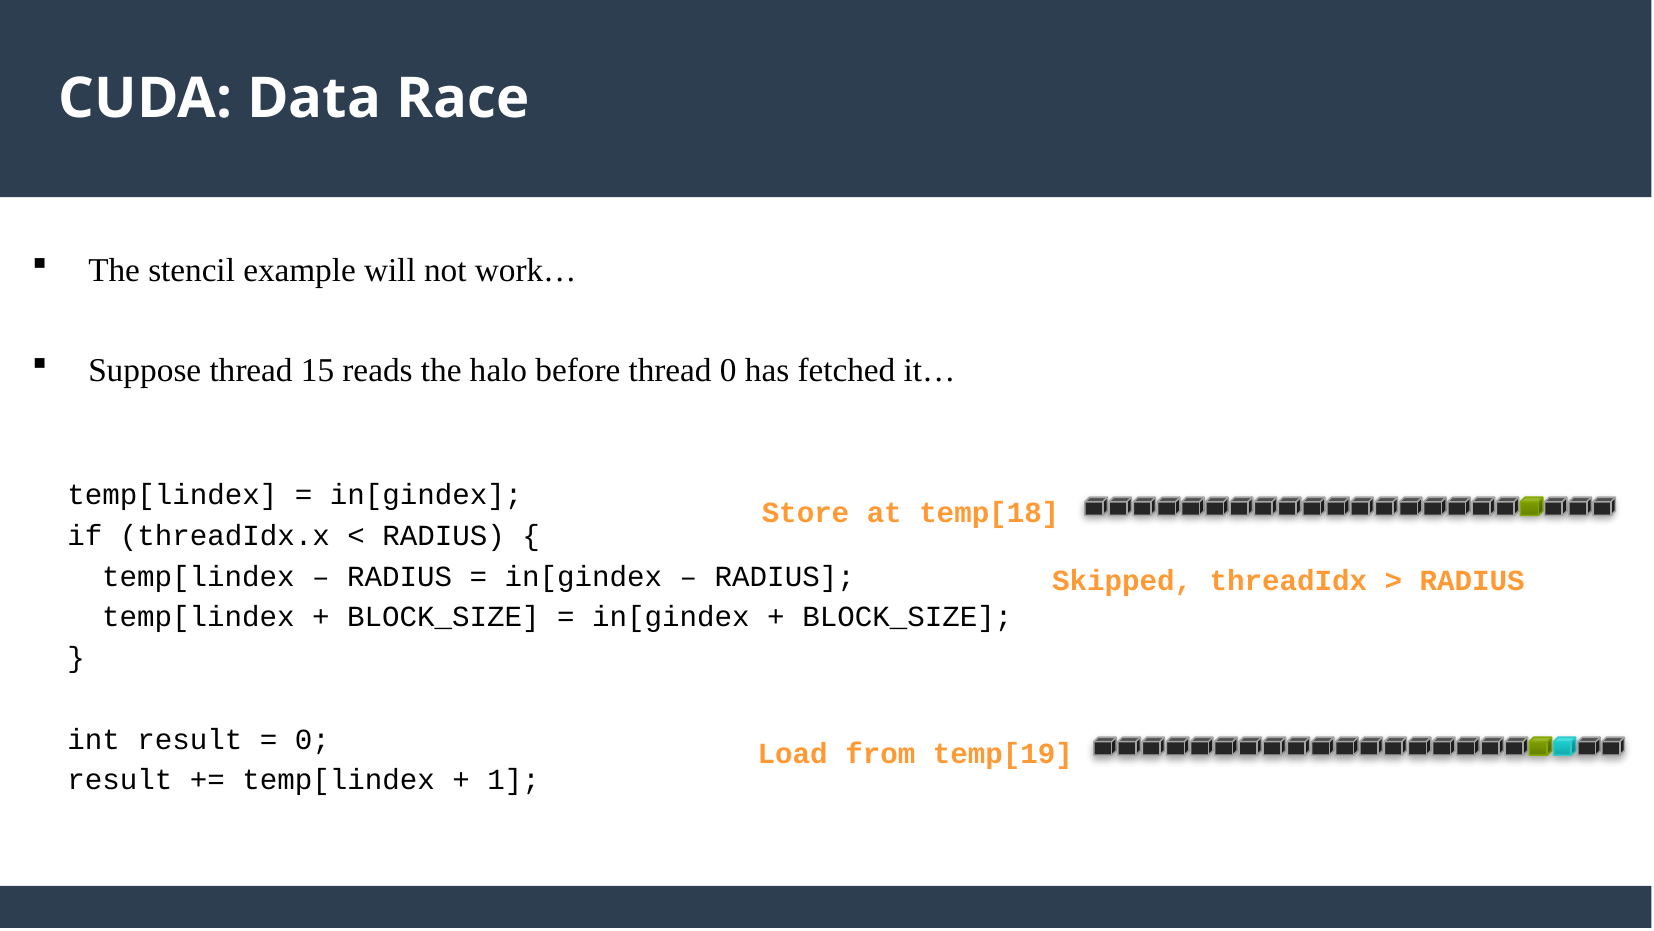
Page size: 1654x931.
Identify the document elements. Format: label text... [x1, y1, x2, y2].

text_box The stencil example will not work… Suppose thread 15 reads the halo before thread 0 has fetched it… temp[lindex] = in[gindex]; if (threadIdx.x < RADIUS) { temp[lindex – RADIUS = in[gindex – RADIUS]; temp[lindex + BLOCK_SIZE] = in[gindex + BLOCK_SIZE]; } int result = 0; result += temp[lindex + 1]; [17, 240, 1600, 881]
text_box CUDA: Data Race [59, 37, 1593, 153]
text_box Store at temp[18] [747, 486, 1075, 536]
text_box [1093, 736, 1625, 756]
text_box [1084, 496, 1616, 516]
text_box Skipped, threadIdx > RADIUS [1037, 553, 1540, 604]
text_box Load from temp[19] [743, 727, 1088, 777]
